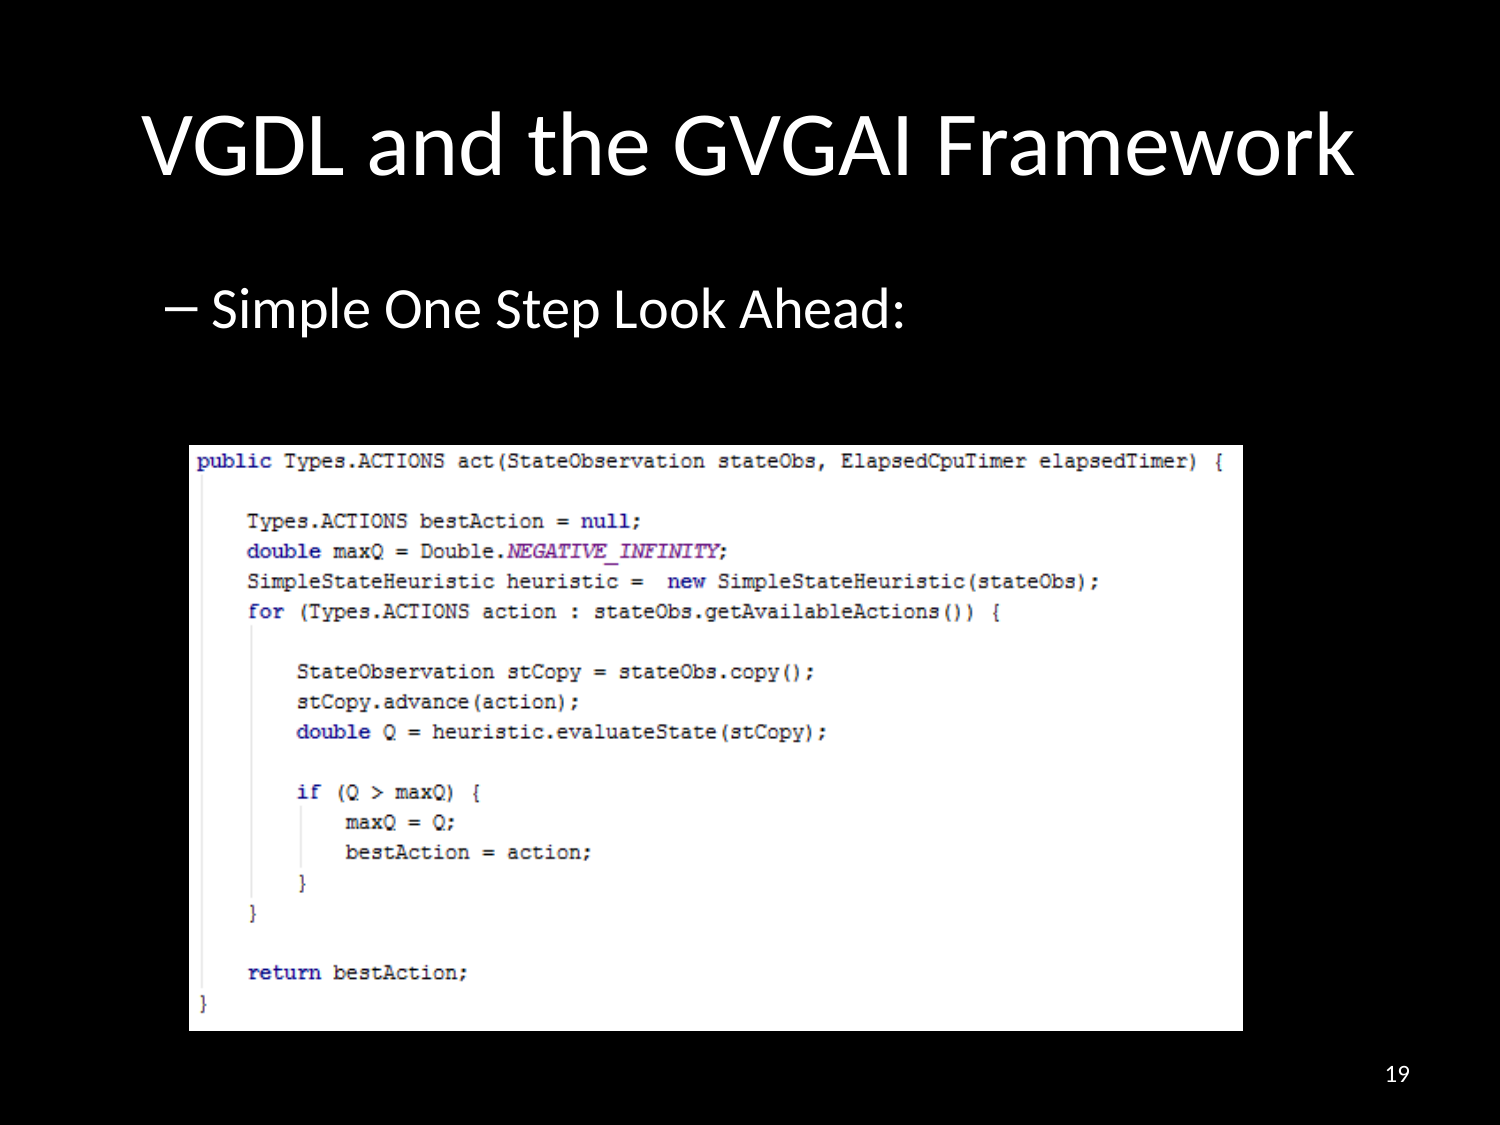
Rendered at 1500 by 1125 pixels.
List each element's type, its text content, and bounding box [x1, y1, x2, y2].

picture [189, 444, 1244, 1031]
list Simple One Step Look Ahead: [75, 262, 1425, 1005]
slide_number 19 [1074, 1042, 1425, 1103]
title VGDL and the GVGAI Framework [75, 45, 1425, 233]
